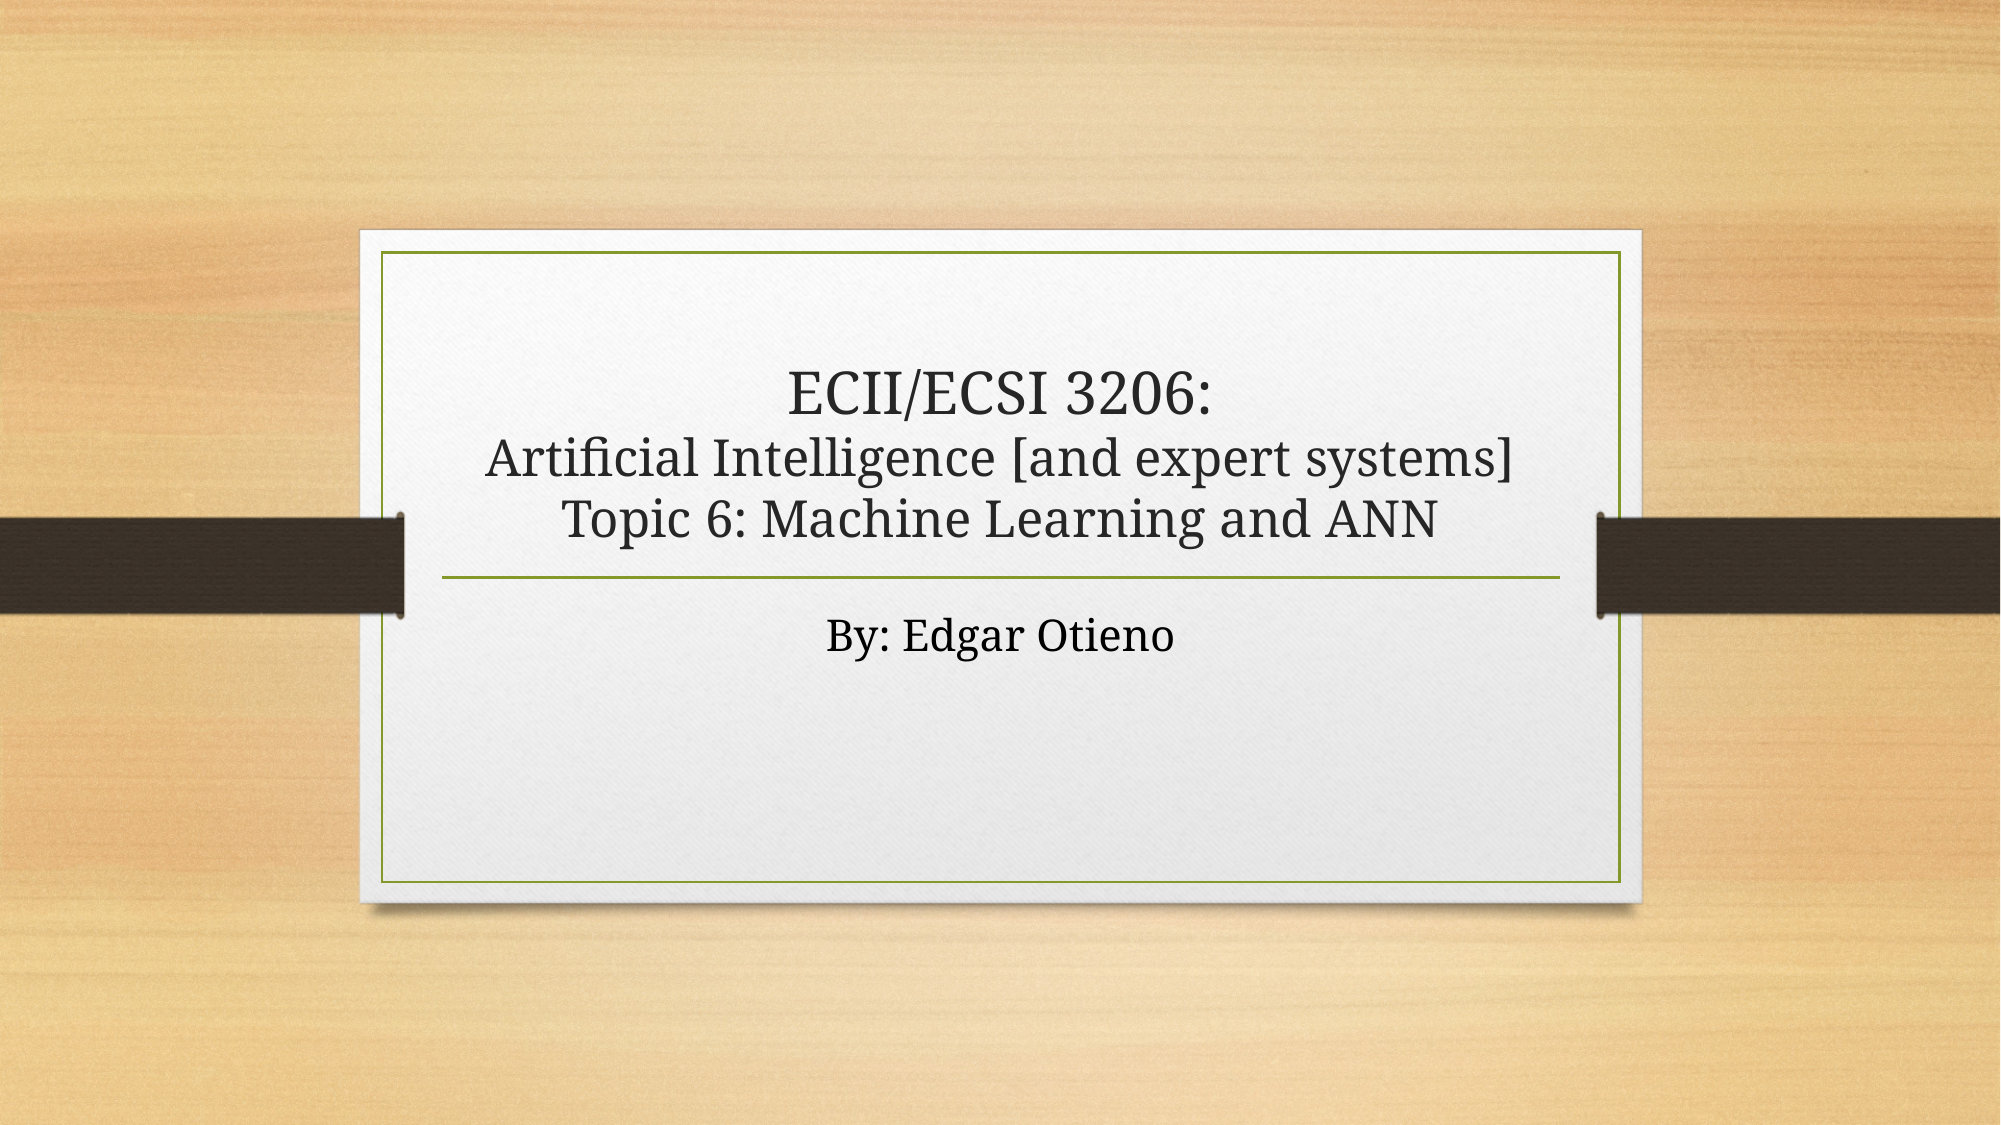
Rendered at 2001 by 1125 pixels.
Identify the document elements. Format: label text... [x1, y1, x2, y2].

subtitle By: Edgar Otieno [441, 600, 1560, 817]
title ECII/ECSI 3206: Artificial Intelligence [and expert systems] Topic 6: Machine Learning and ANN [441, 306, 1560, 556]
picture [0, 0, 2001, 1125]
